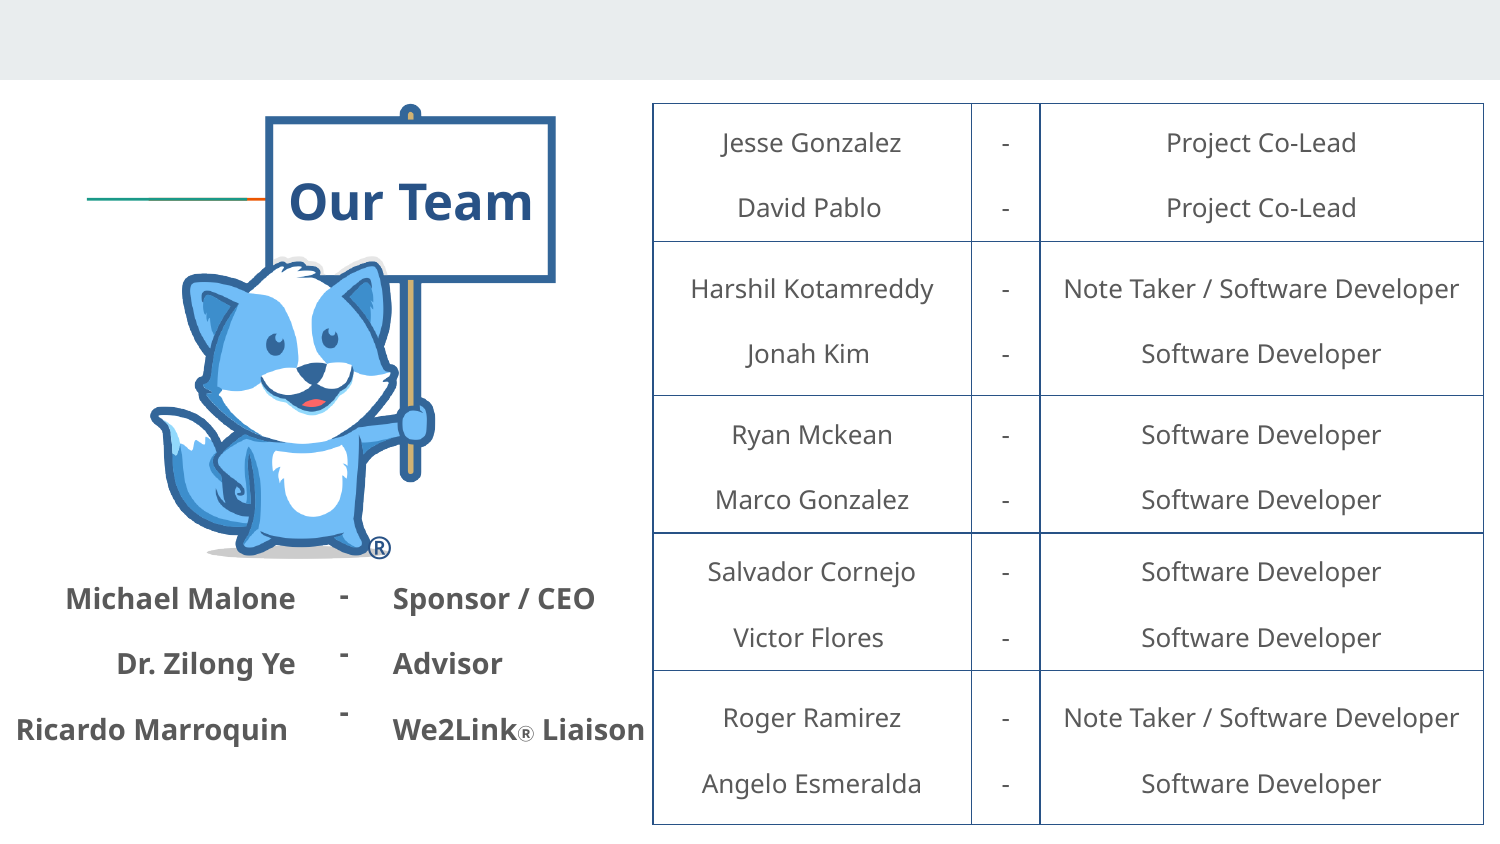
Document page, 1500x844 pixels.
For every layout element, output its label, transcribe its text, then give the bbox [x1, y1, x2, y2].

table_cell Harshil Kotamreddy Jonah Kim [654, 242, 971, 395]
table_cell Ryan Mckean Marco Gonzalez [654, 396, 971, 532]
table_cell - - [972, 242, 1039, 395]
picture [150, 103, 556, 560]
table_cell Software Developer Software Developer [1041, 534, 1483, 670]
table_cell Note Taker / Software Developer Software Developer [1041, 242, 1483, 395]
table_cell - - [972, 396, 1039, 532]
list Sponsor / CEO Advisor We2LinkⓇ Liaison [378, 559, 695, 844]
table_cell Salvador Cornejo Victor Flores [654, 534, 971, 670]
table_cell Roger Ramirez Angelo Esmeralda [654, 671, 971, 824]
table_cell - - [972, 534, 1039, 670]
table_cell Software Developer Software Developer [1041, 396, 1483, 532]
table_header Jesse Gonzalez David Pablo [654, 104, 971, 241]
list - - - [311, 568, 378, 844]
list Michael Malone Dr. Zilong Ye Ricardo Marroquin [0, 559, 311, 844]
table_header Project Co-Lead Project Co-Lead [1041, 104, 1483, 241]
table_cell Note Taker / Software Developer Software Developer [1041, 671, 1483, 824]
table_header - - [972, 104, 1039, 241]
table_cell - - [972, 671, 1039, 824]
